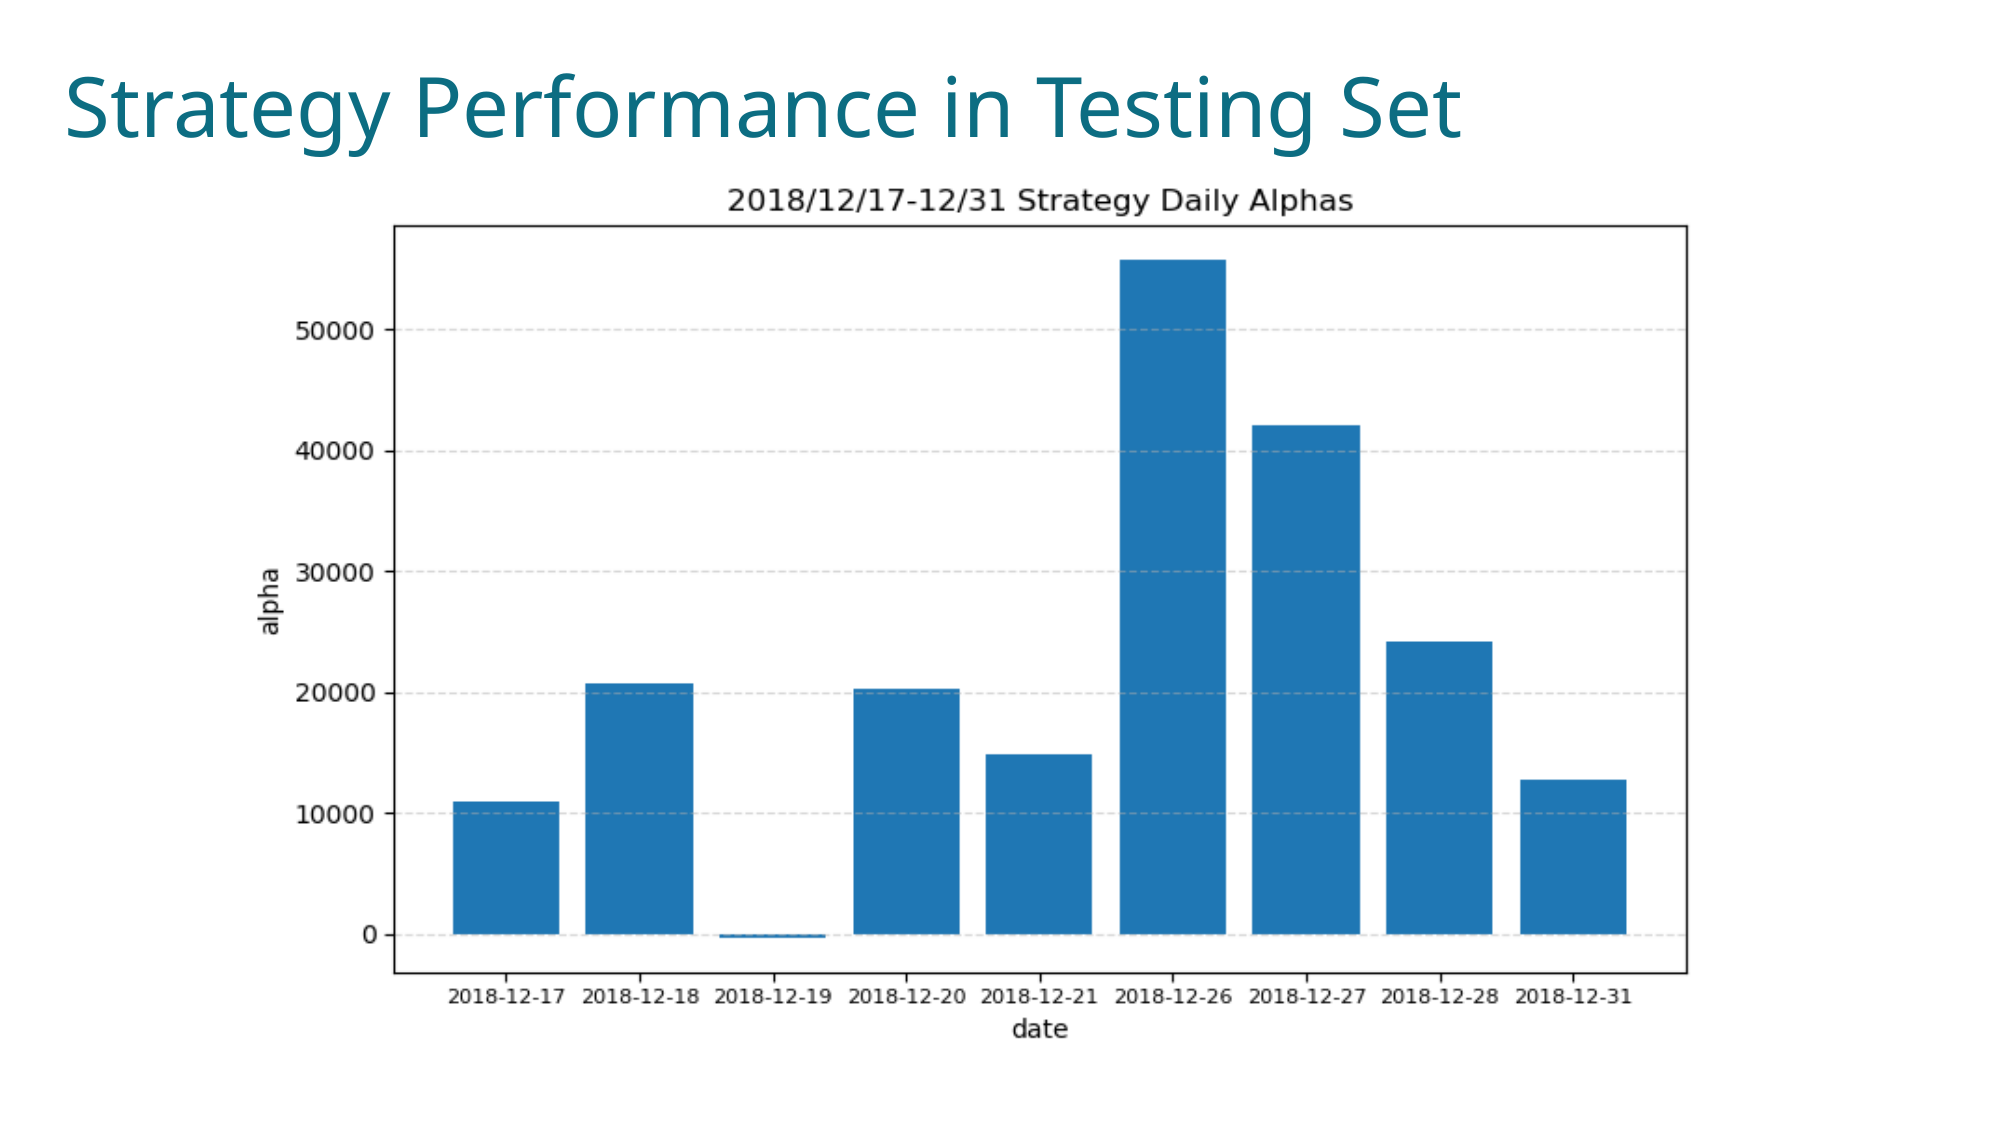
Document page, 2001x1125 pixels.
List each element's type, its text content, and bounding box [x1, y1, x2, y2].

picture [229, 162, 1720, 1071]
text_box Strategy Performance in Testing Set [49, 58, 1940, 163]
